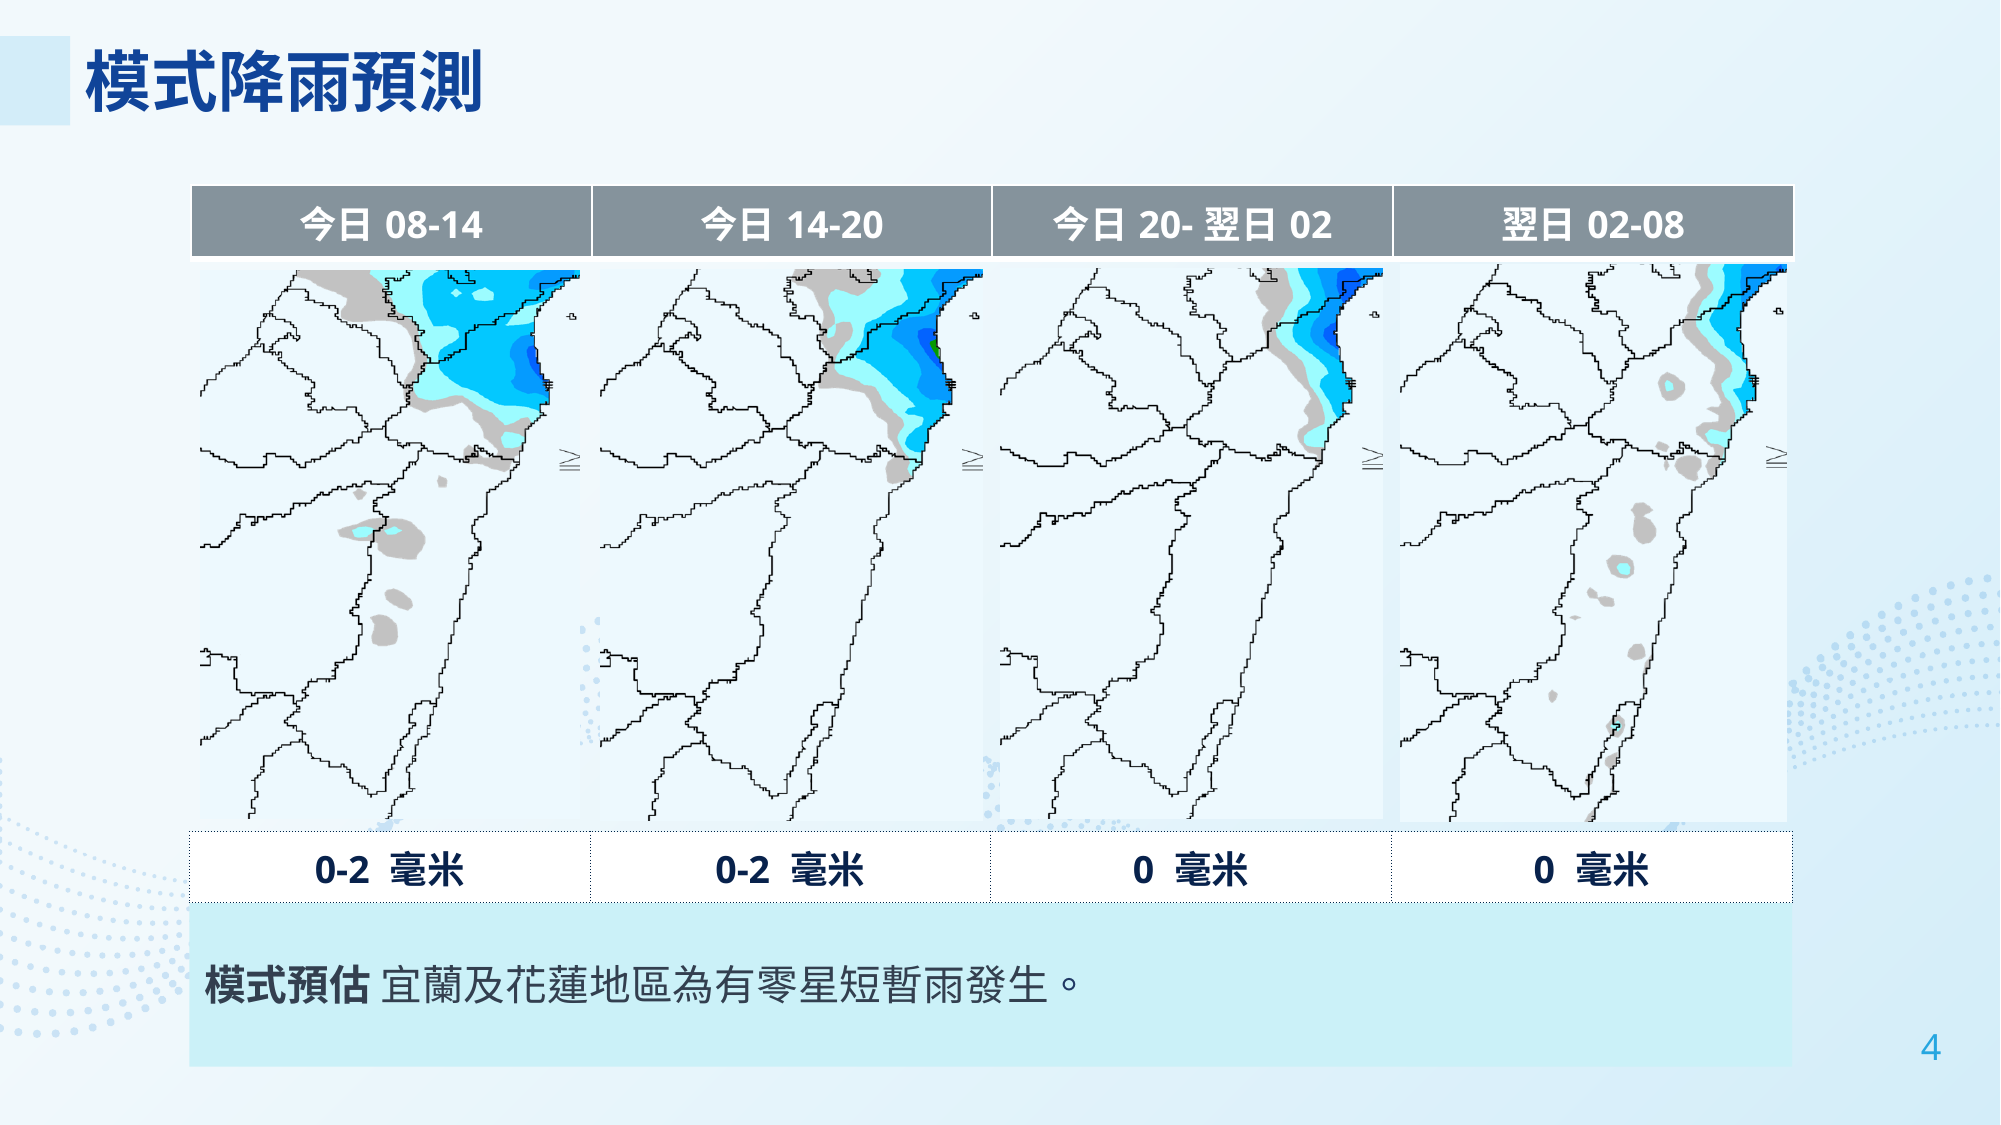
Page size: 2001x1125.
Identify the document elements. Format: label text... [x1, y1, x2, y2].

picture [473, 288, 493, 300]
table_header 今日14-20 [593, 186, 991, 256]
slide_number 4 [1821, 1005, 1942, 1092]
table_header 翌日02-08 [1394, 186, 1793, 256]
table_header 0 毫米 [991, 832, 1391, 903]
picture [1399, 264, 1787, 822]
text_box 模式預估 宜蘭及花蓮地區為有零星短暫雨發生。 [189, 903, 1793, 1067]
table_header 0-2 毫米 [189, 832, 590, 903]
picture [600, 268, 984, 821]
picture [453, 290, 460, 296]
table_header 0 毫米 [1391, 832, 1792, 903]
picture [199, 270, 581, 819]
picture [1000, 268, 1383, 820]
table_header 今日20-翌日02 [993, 186, 1392, 256]
table_header 0-2 毫米 [590, 832, 991, 903]
table_header 今日08-14 [192, 186, 591, 256]
